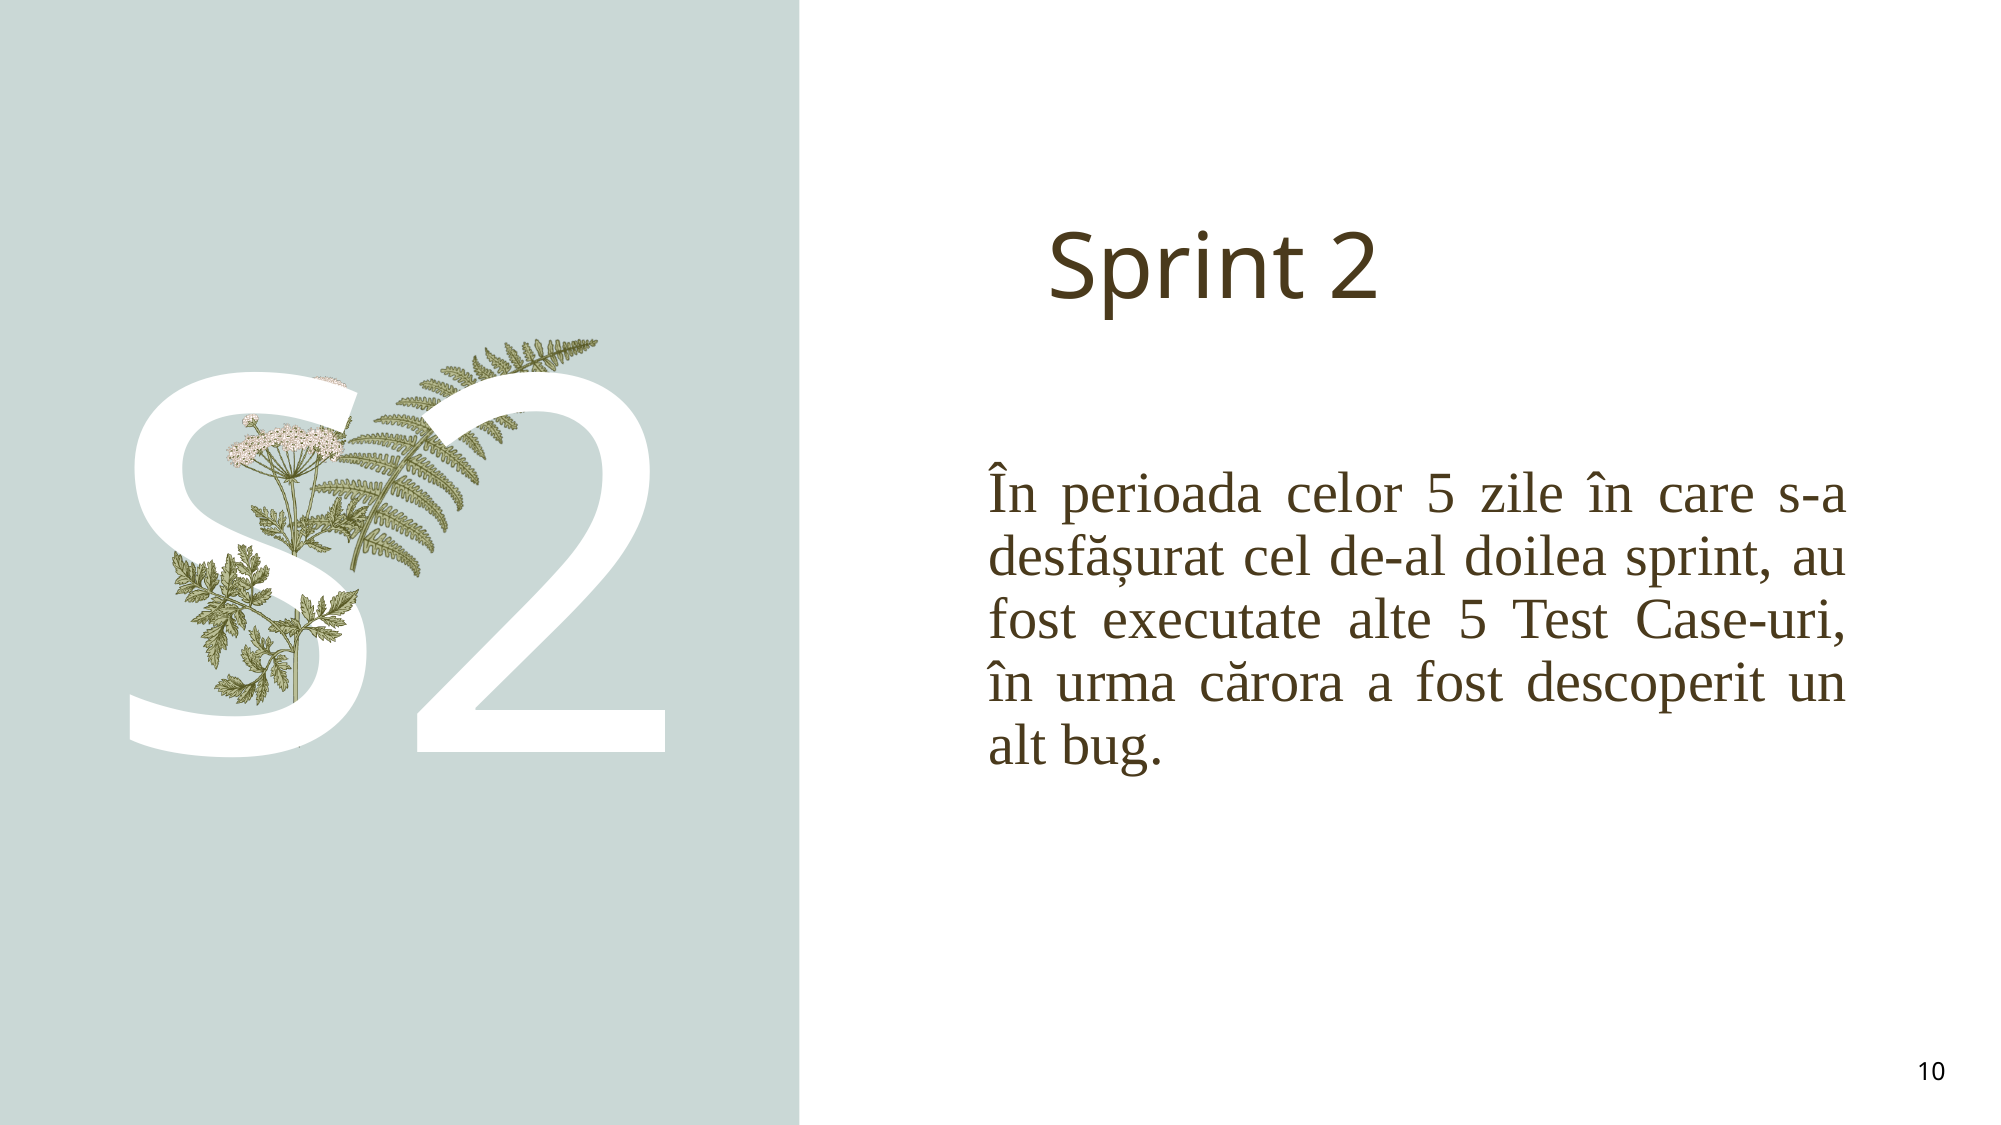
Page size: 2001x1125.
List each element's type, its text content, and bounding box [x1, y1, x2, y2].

picture [162, 541, 368, 672]
list S2 [76, 233, 720, 930]
title Sprint 2 [1031, 160, 1848, 378]
list În perioada celor 5 zile în care s-a desfășurat cel de-al doilea sprint, au fost executate alte 5 Test Case-uri, în urma cărora a fost descoperit un alt bug. [973, 454, 1863, 798]
slide_number 10 [1510, 1042, 1961, 1103]
